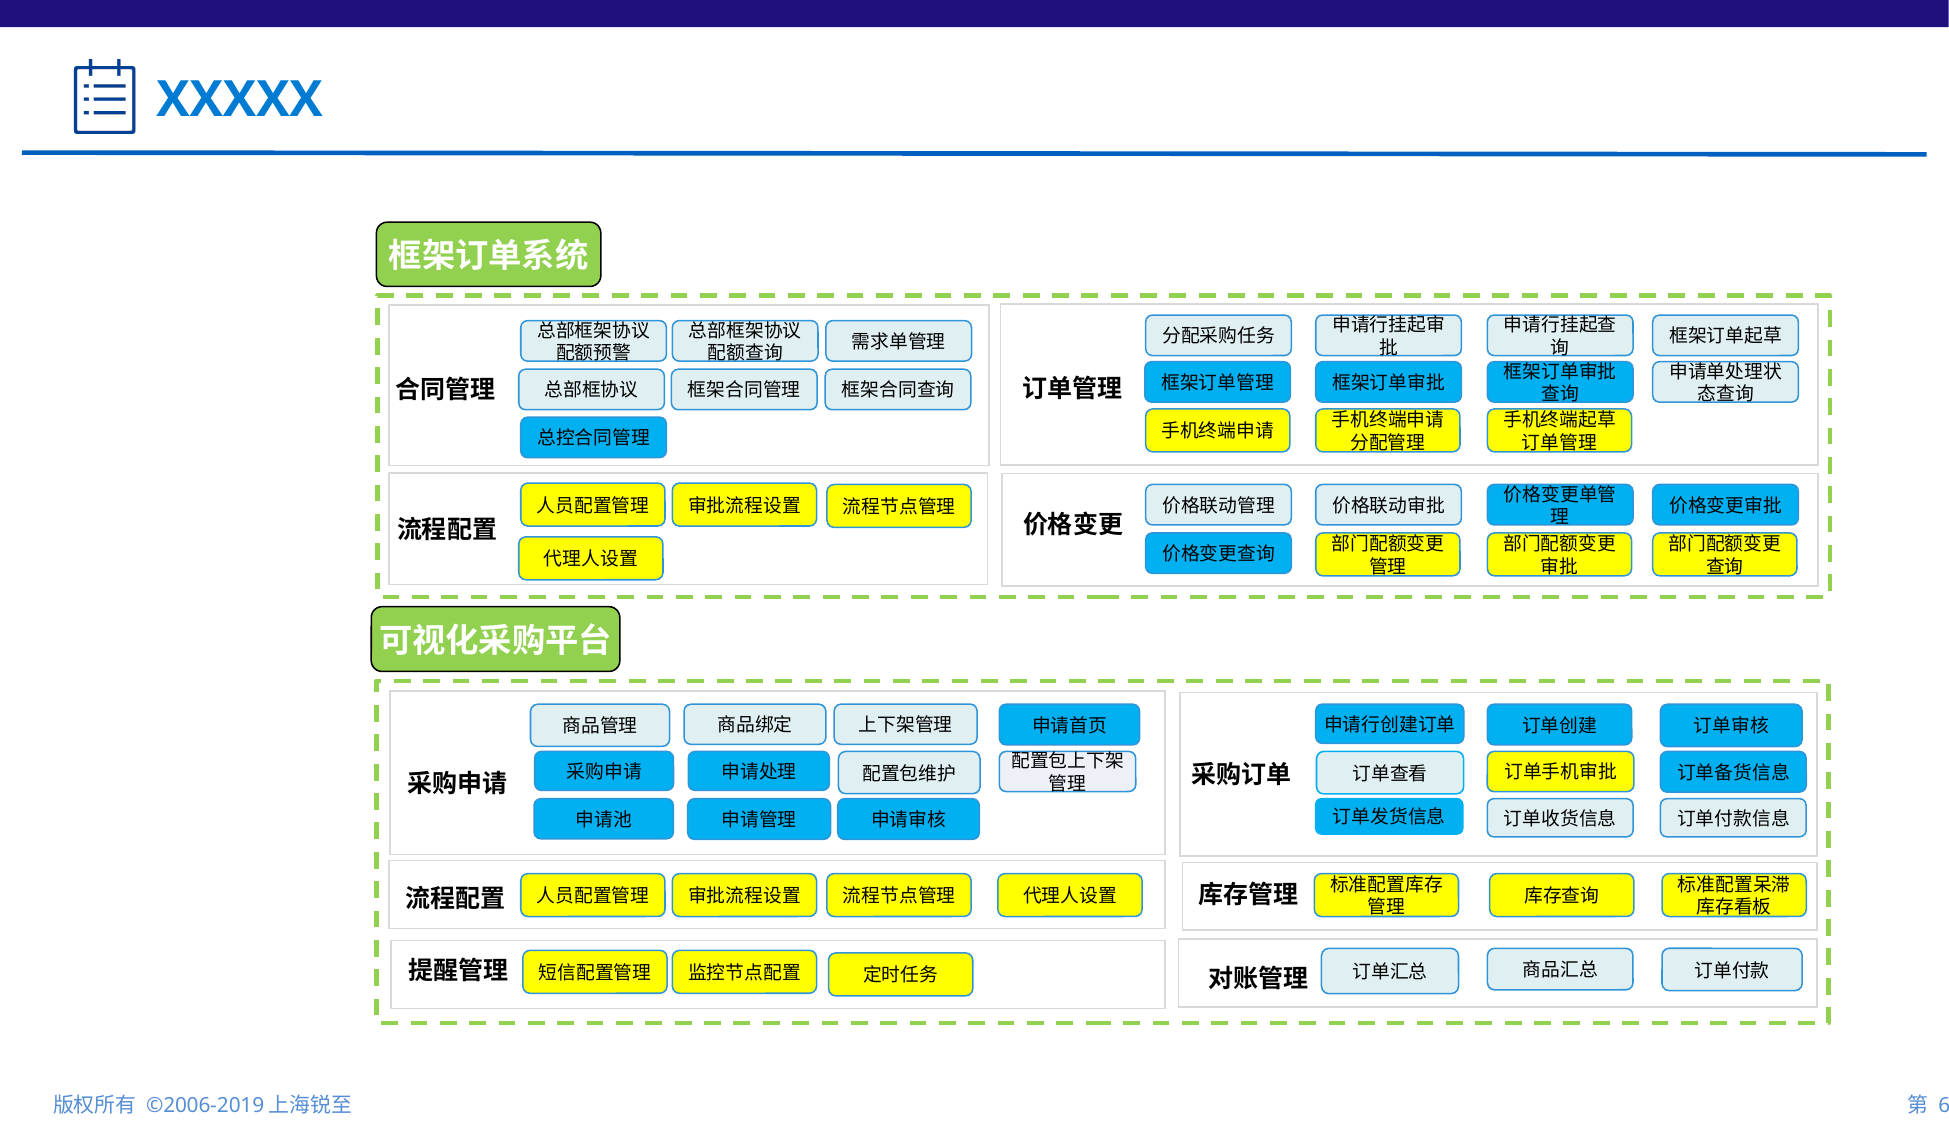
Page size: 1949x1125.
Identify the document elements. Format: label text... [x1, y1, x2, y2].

text_box 订单创建 [1487, 704, 1632, 745]
text_box 标准配置呆滞库存看板 [1662, 873, 1807, 917]
text_box 上下架管理 [834, 704, 978, 745]
picture [66, 59, 142, 134]
text_box 流程节点管理 [826, 873, 972, 917]
text_box 订单汇总 [1321, 948, 1459, 994]
text_box 采购申请 [387, 760, 528, 805]
text_box 库存查询 [1489, 873, 1634, 917]
text_box 监控节点配置 [672, 950, 817, 994]
text_box 短信配置管理 [526, 950, 668, 994]
text_box [1182, 862, 1818, 931]
text_box 配置包维护 [838, 751, 981, 794]
text_box 商品汇总 [1487, 948, 1633, 990]
text_box 采购申请 [534, 751, 674, 791]
text_box 订单付款信息 [1660, 798, 1807, 837]
text_box [376, 680, 1829, 1024]
text_box 订单付款 [1661, 948, 1803, 991]
text_box [390, 690, 1166, 855]
text_box 标准配置库存管理 [1314, 873, 1459, 917]
text_box 申请行创建订单 [1315, 704, 1464, 744]
text_box 申请池 [534, 798, 674, 839]
text_box XXXXX [143, 59, 776, 134]
text_box 订单查看 [1316, 751, 1464, 794]
text_box 申请管理 [687, 798, 831, 840]
text_box 可视化采购平台 [371, 606, 620, 672]
text_box [1178, 939, 1818, 1007]
text_box 定时任务 [828, 952, 973, 996]
text_box 商品管理 [530, 704, 670, 747]
text_box 采购订单 [1171, 751, 1312, 797]
text_box [388, 860, 1166, 929]
text_box 订单发货信息 [1315, 798, 1463, 835]
text_box 订单收货信息 [1487, 798, 1634, 837]
text_box 商品绑定 [684, 704, 826, 745]
text_box 订单备货信息 [1660, 751, 1807, 793]
text_box 库存管理 [1178, 871, 1319, 916]
text_box 订单手机审批 [1487, 751, 1634, 792]
text_box 代理人设置 [997, 873, 1143, 917]
text_box 订单审核 [1660, 704, 1803, 747]
text_box 流程配置 [385, 875, 526, 920]
text_box 提醒管理 [388, 946, 530, 992]
text_box 审批流程设置 [672, 873, 817, 917]
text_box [375, 221, 1831, 598]
text_box [1180, 692, 1818, 857]
text_box 对账管理 [1188, 954, 1329, 1000]
text_box 配置包上下架管理 [999, 751, 1136, 792]
text_box 人员配置管理 [520, 873, 666, 917]
text_box 申请处理 [688, 751, 830, 791]
text_box 申请审核 [837, 798, 980, 840]
text_box [390, 940, 1166, 1009]
text_box 申请首页 [999, 704, 1140, 745]
